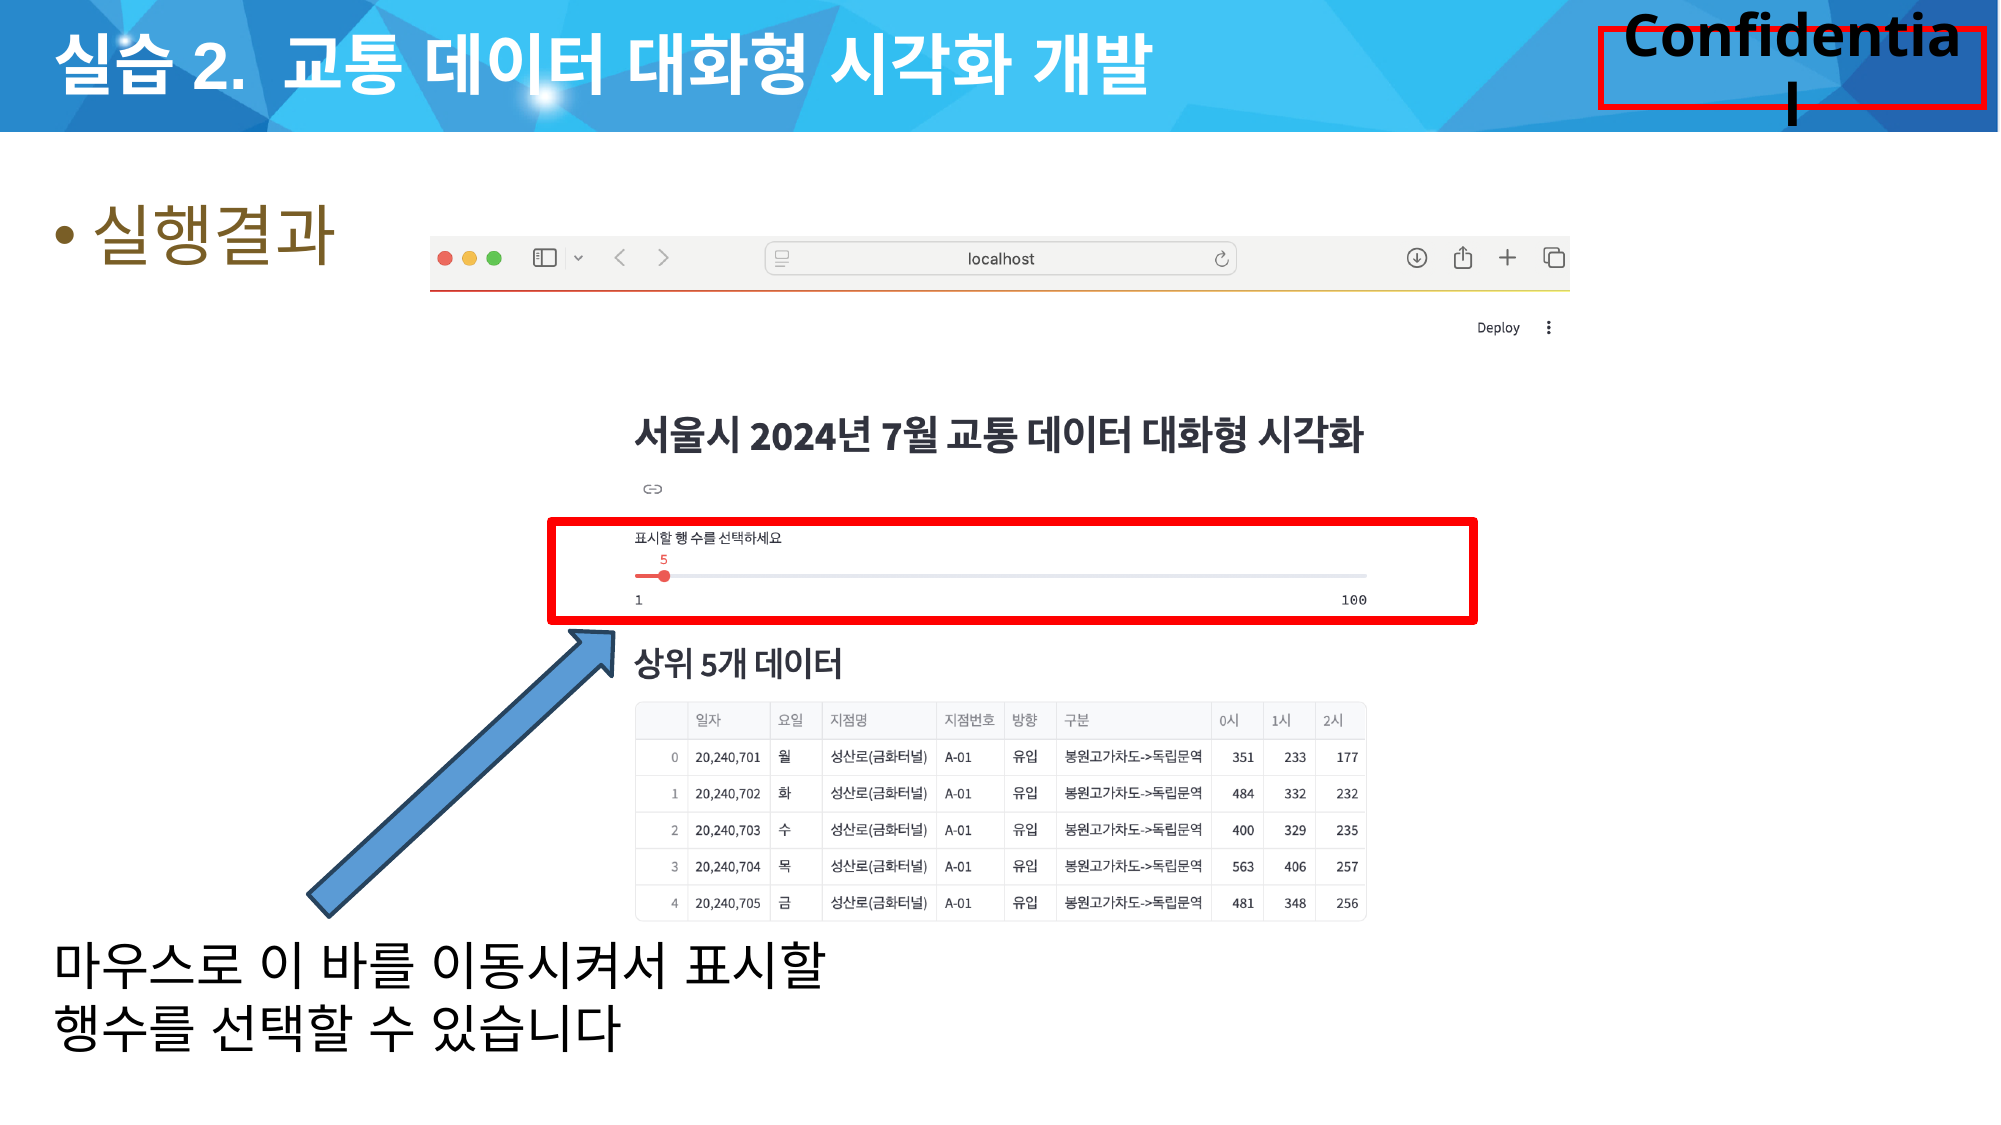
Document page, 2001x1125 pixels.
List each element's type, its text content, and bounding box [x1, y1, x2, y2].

picture [430, 236, 1570, 1019]
text_box [305, 782, 425, 919]
title 실습2. 교통 데이터 대화형 시각화 개발 [38, 22, 1575, 113]
list 실행결과 [38, 186, 1968, 1033]
picture [0, 0, 2000, 132]
text_box 마우스로 이 바를 이동시켜서 표시할 행수를 선택할 수 있습니다 [38, 926, 921, 1067]
